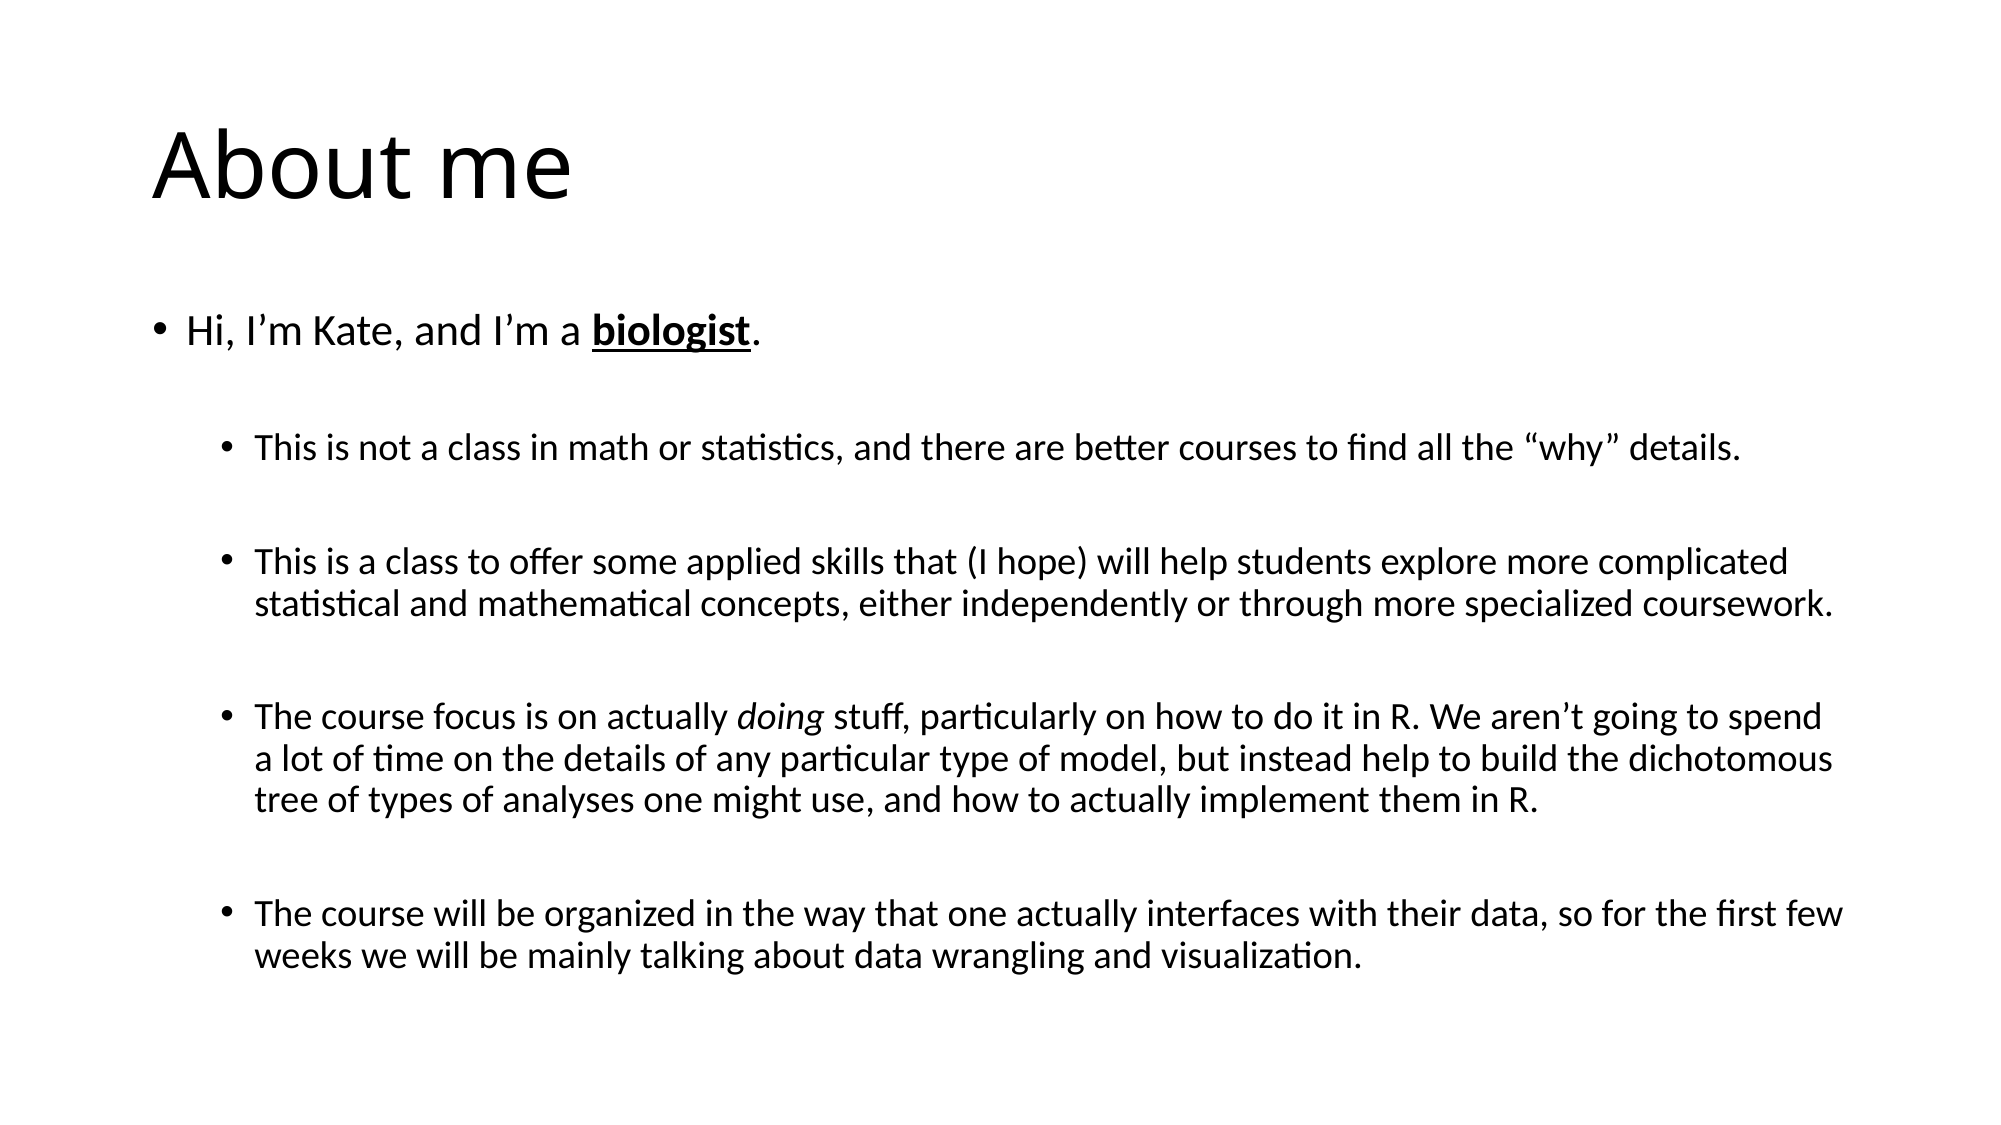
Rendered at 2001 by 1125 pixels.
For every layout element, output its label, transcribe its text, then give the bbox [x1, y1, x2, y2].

title About me [137, 59, 1863, 278]
list Hi, I’m Kate, and I’m a biologist. This is not a class in math or statistics, and there are better courses to find all the “why” details. This is a class to offer some applied skills that (I hope) will help students explore more complicated statistical and mathematical concepts, either independently or through more specialized coursework. The course focus is on actually doing stuff, particularly on how to do it in R. We aren’t going to spend a lot of time on the details of any particular type of model, but instead help to build the dichotomous tree of types of analyses one might use, and how to actually implement them in R. The course will be organized in the way that one actually interfaces with their data, so for the first few weeks we will be mainly talking about data wrangling and visualization. [137, 299, 1863, 1014]
